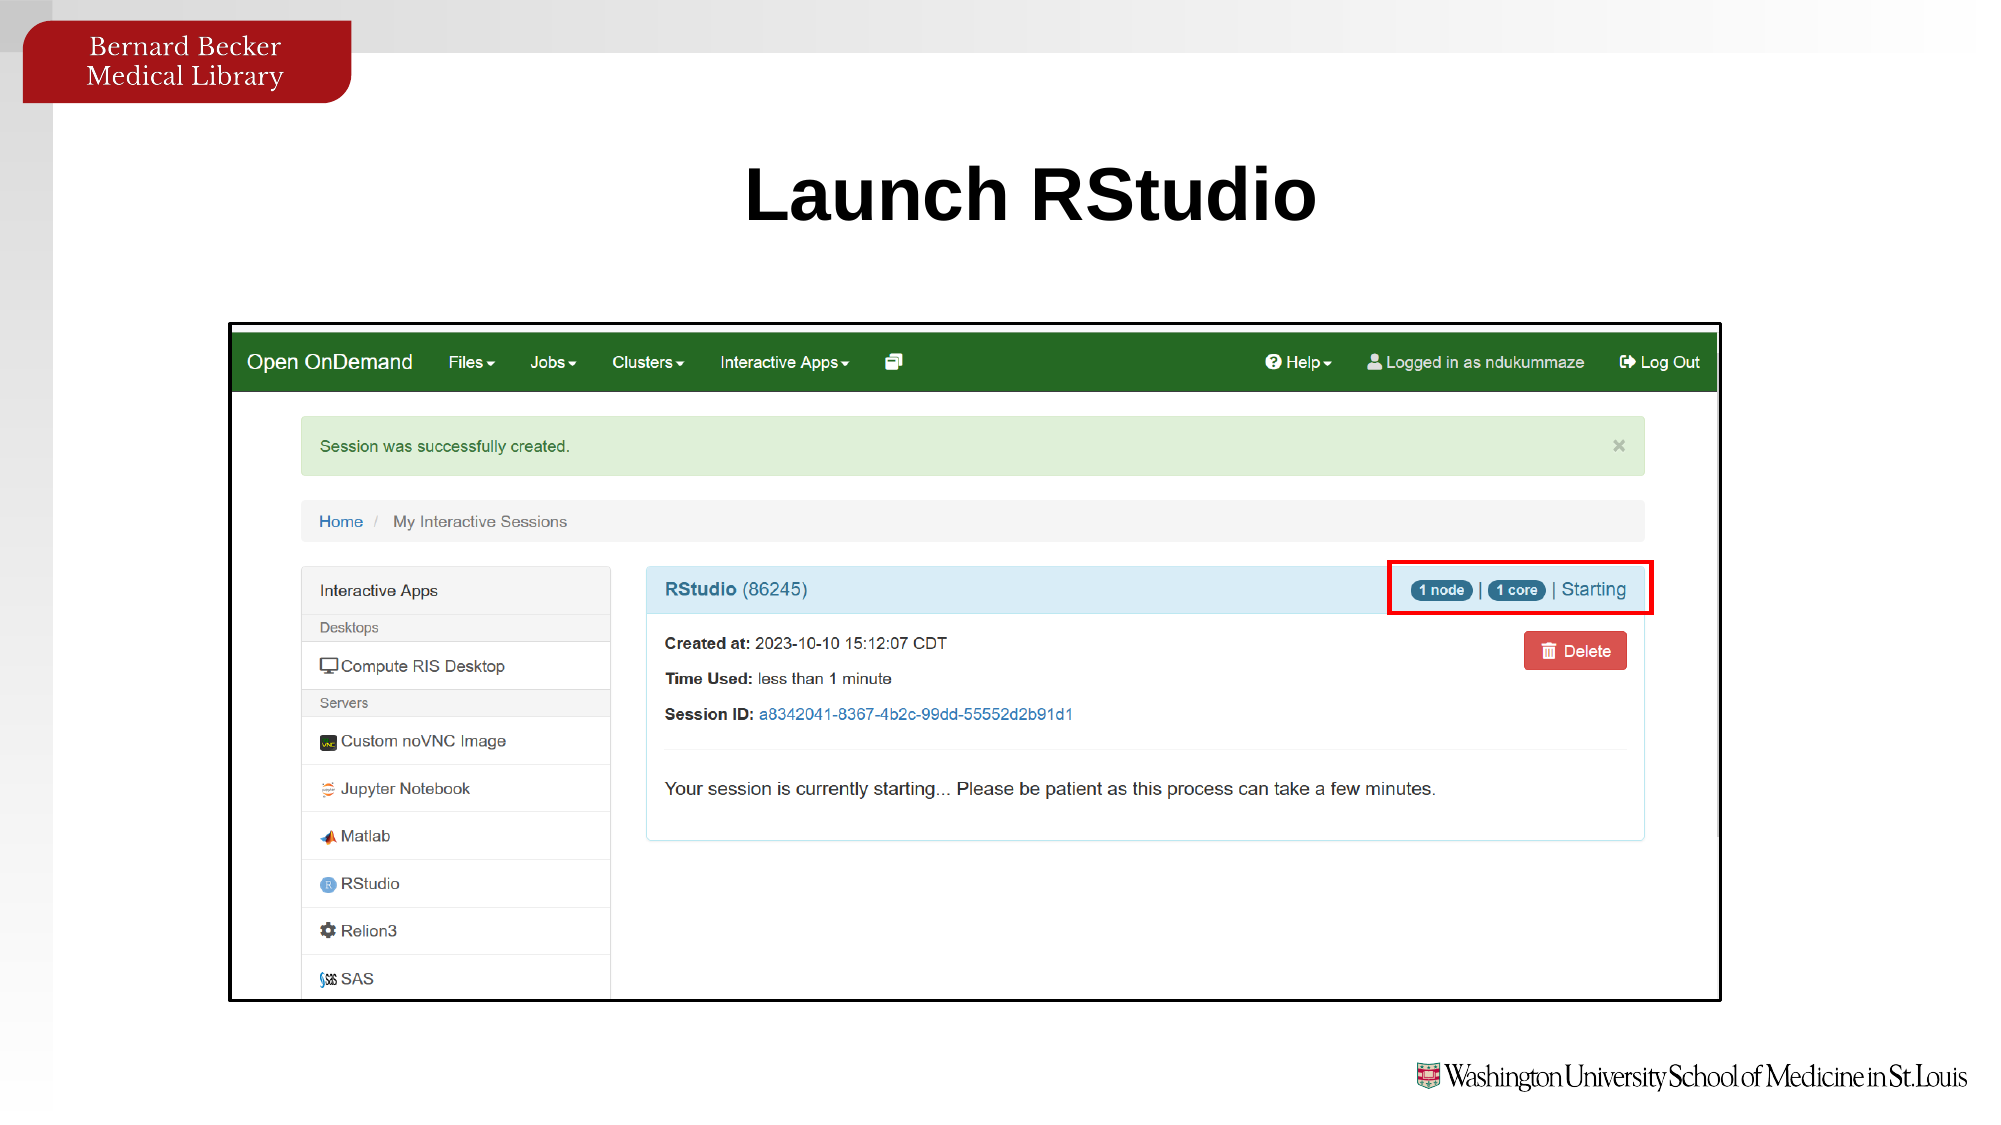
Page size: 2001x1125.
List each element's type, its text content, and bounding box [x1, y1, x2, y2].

picture [231, 325, 1720, 1000]
picture [1417, 1062, 1967, 1092]
text_box Launch RStudio [162, 87, 1901, 295]
picture [84, 29, 285, 95]
